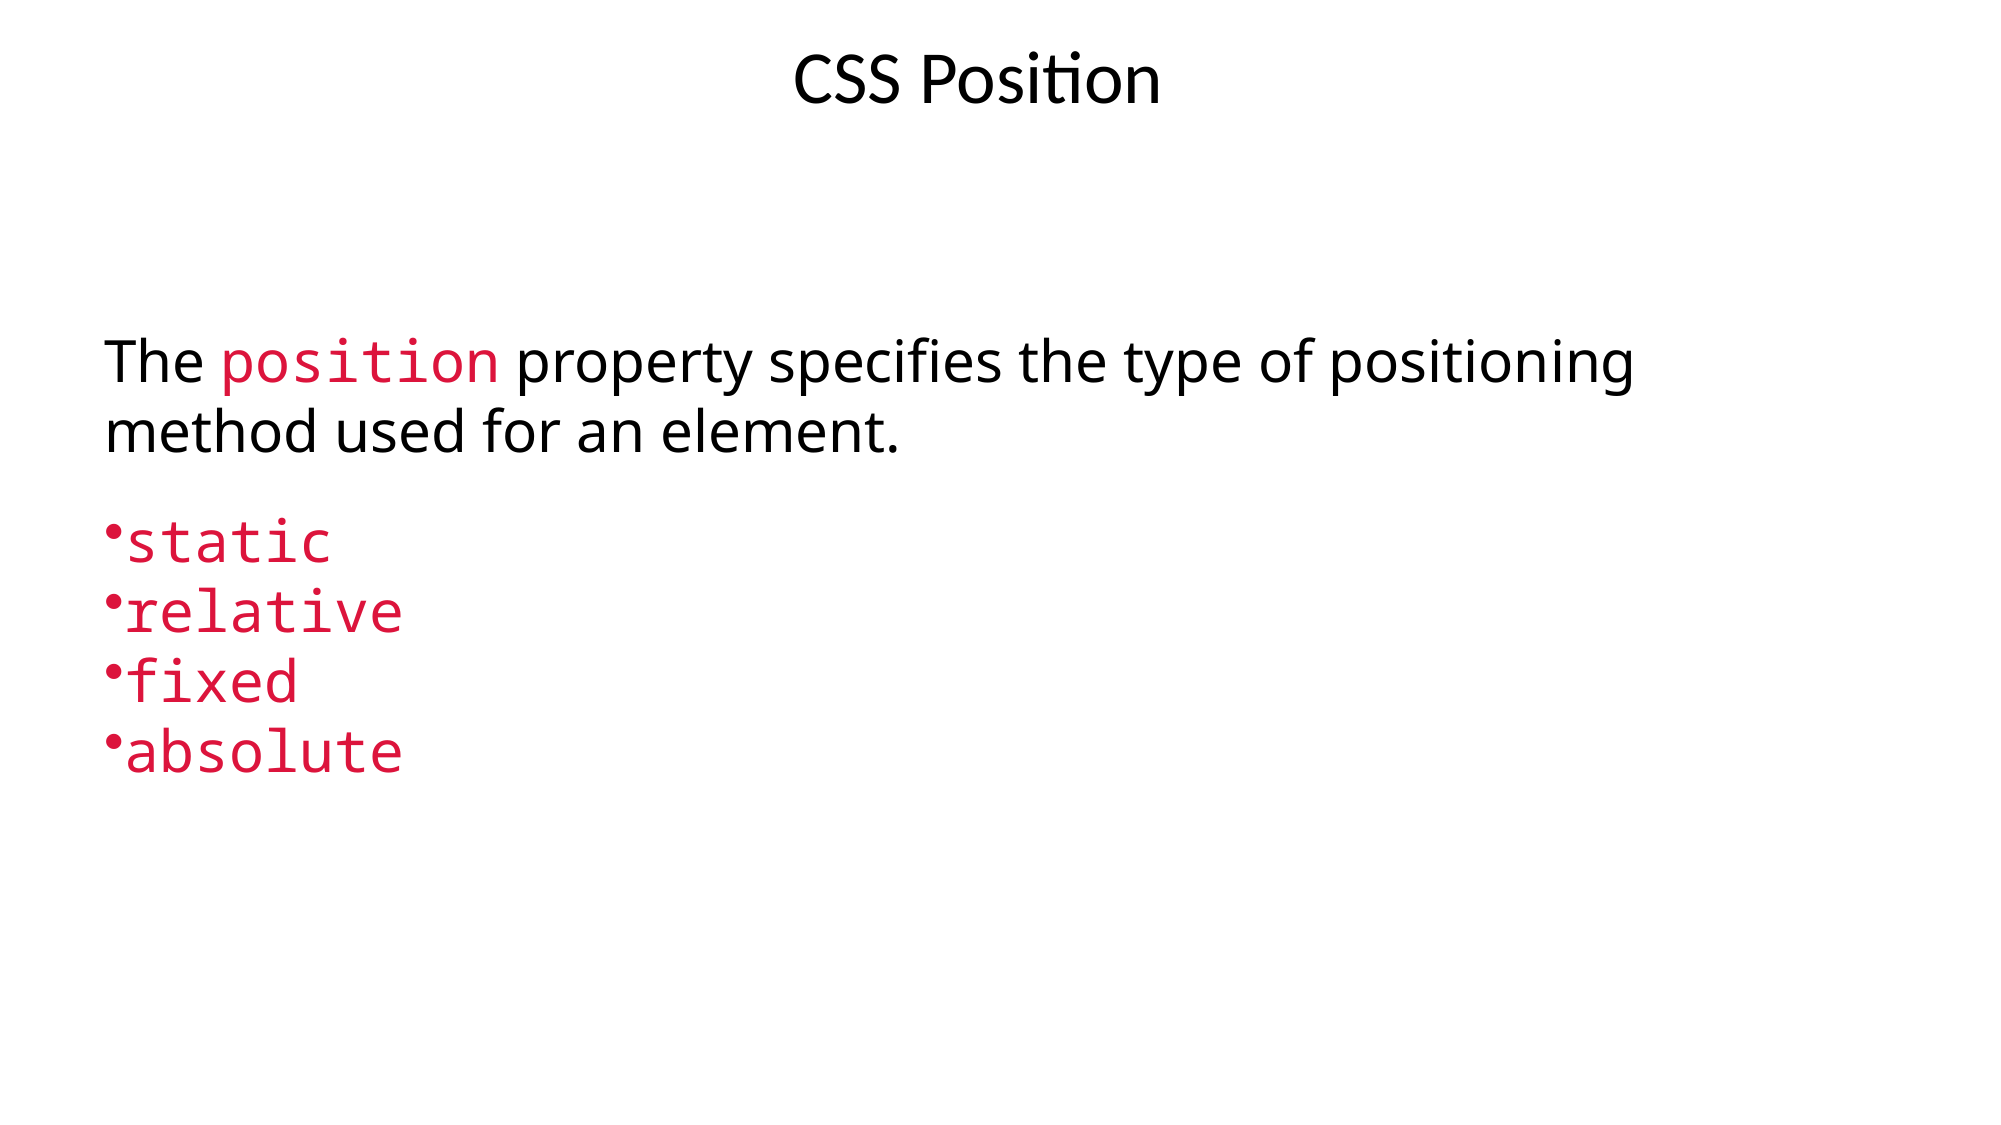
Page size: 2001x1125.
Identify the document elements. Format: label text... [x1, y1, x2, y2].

text_box The position property specifies the type of positioning method used for an element. static relative fixed absolute [89, 316, 1841, 862]
text_box CSS Position [778, 21, 1196, 127]
